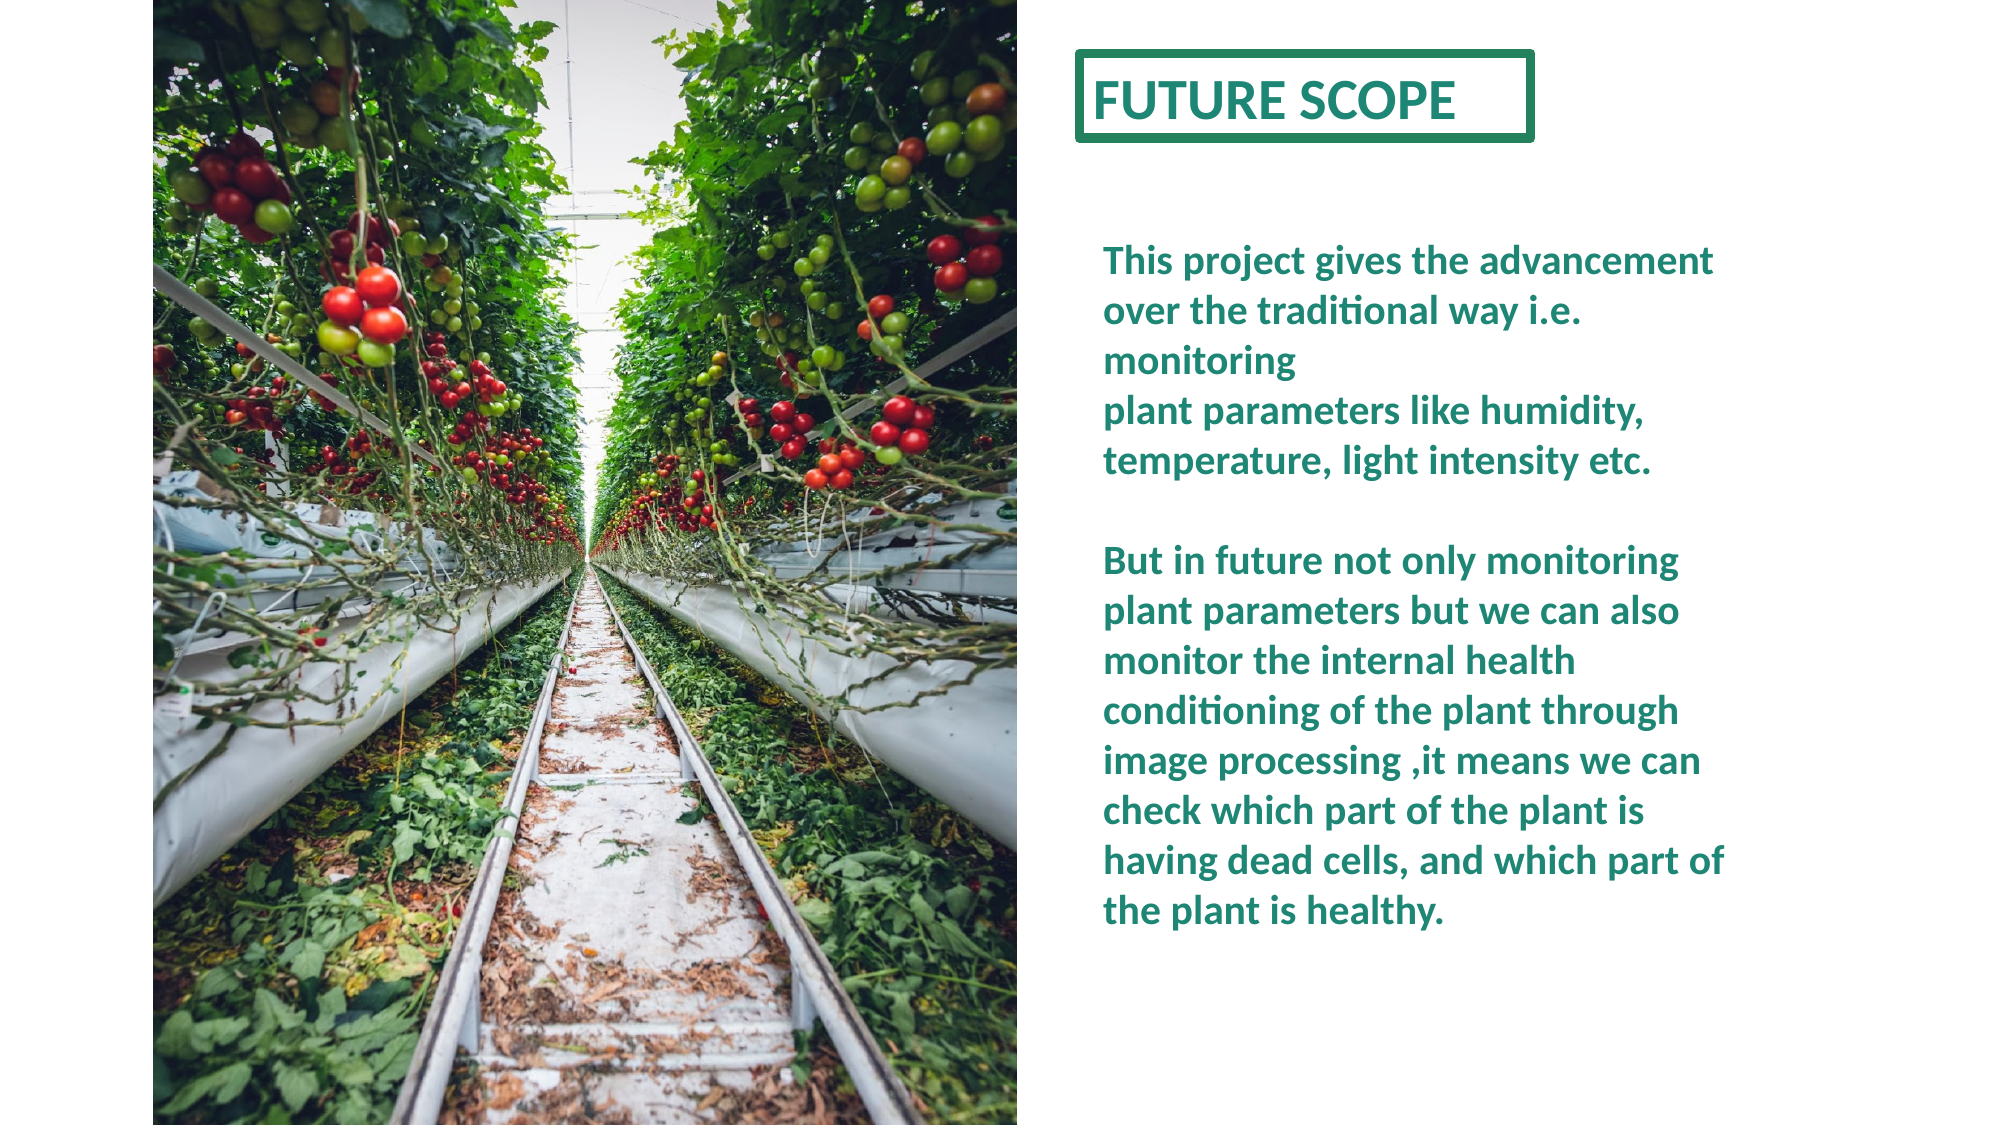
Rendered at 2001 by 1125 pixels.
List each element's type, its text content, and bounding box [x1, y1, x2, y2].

picture [153, 0, 1017, 1125]
text_box This project gives the advancement over the traditional way i.e. monitoring plant parameters like humidity, temperature, light intensity etc. But in future not only monitoring plant parameters but we can also monitor the internal health conditioning of the plant through image processing ,it means we can check which part of the plant is having dead cells, and which part of the plant is healthy. [1088, 225, 1778, 941]
text_box FUTURE SCOPE [1079, 53, 1531, 139]
